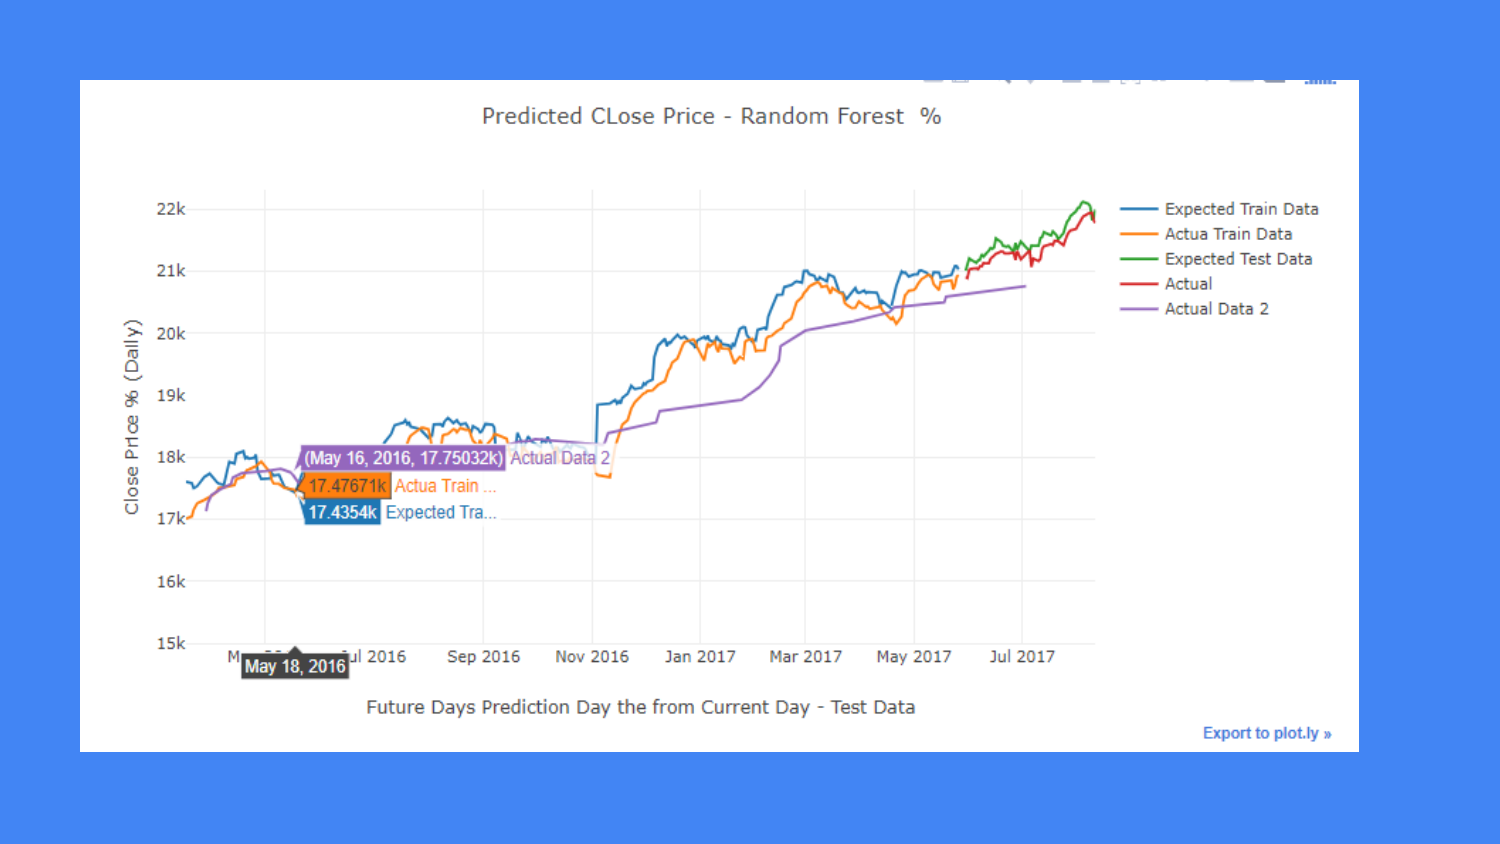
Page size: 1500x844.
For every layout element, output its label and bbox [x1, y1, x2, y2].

picture [80, 79, 1359, 752]
